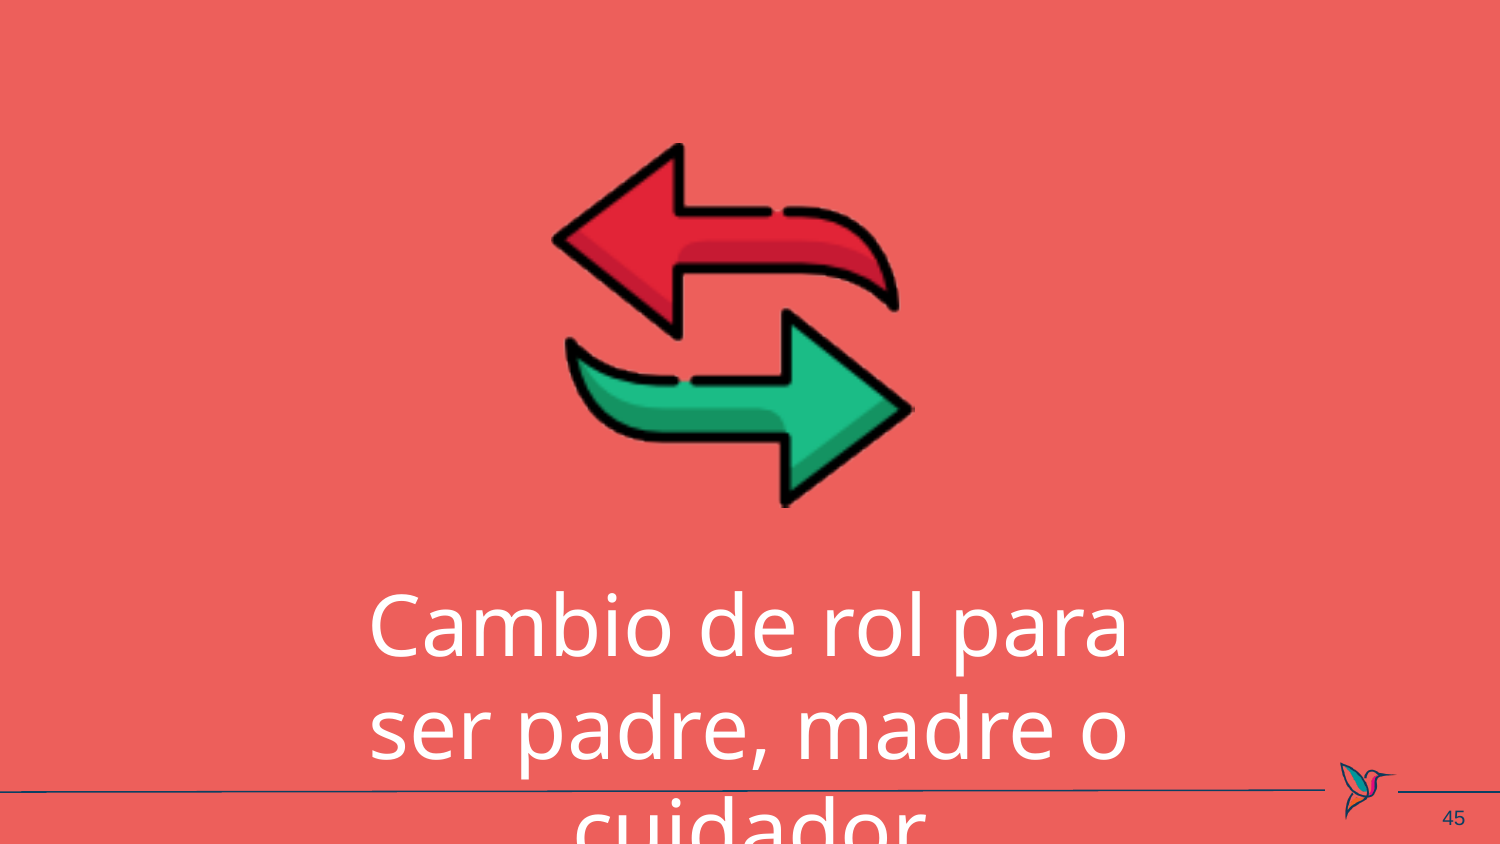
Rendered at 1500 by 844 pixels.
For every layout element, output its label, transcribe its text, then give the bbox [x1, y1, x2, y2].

picture [1338, 759, 1398, 823]
text_box Cambio de rol para ser padre, madre o cuidador [318, 556, 1182, 844]
picture [550, 143, 915, 508]
